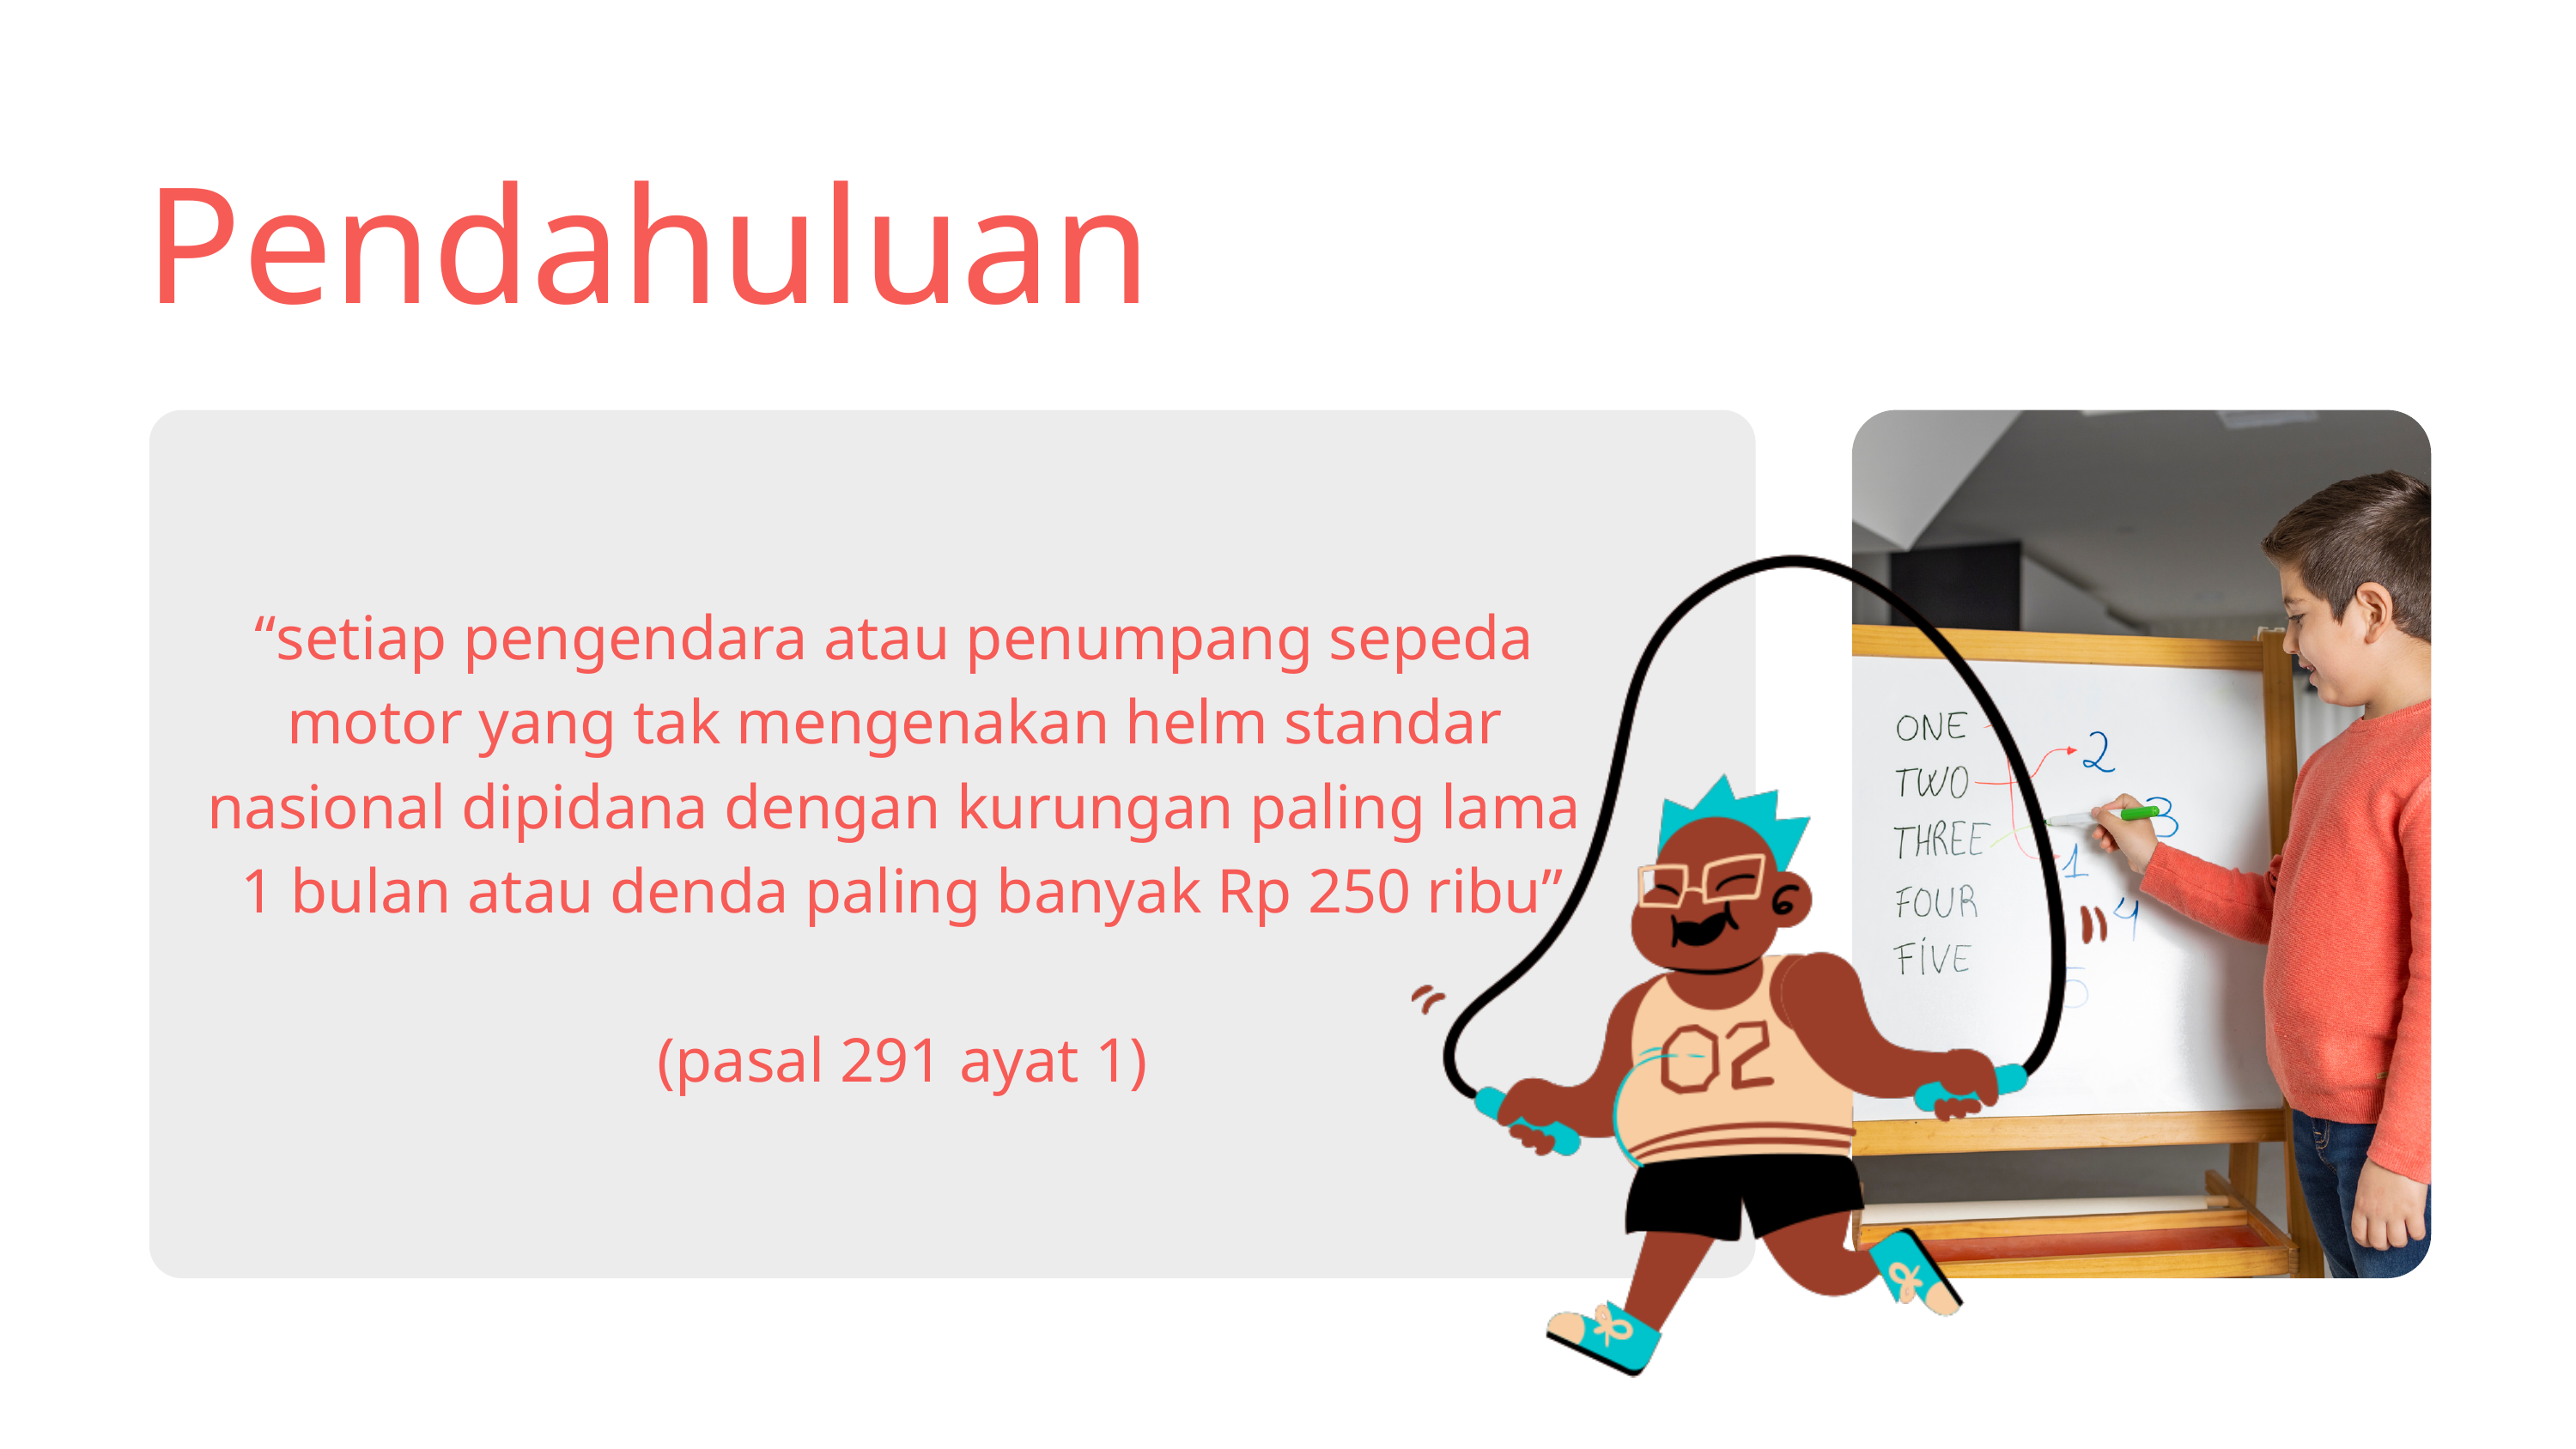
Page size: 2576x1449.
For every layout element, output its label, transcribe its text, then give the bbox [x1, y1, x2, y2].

text_box [1411, 552, 2111, 1378]
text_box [1851, 409, 2432, 1279]
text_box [149, 409, 1756, 1279]
text_box Pendahuluan [144, 142, 1412, 336]
